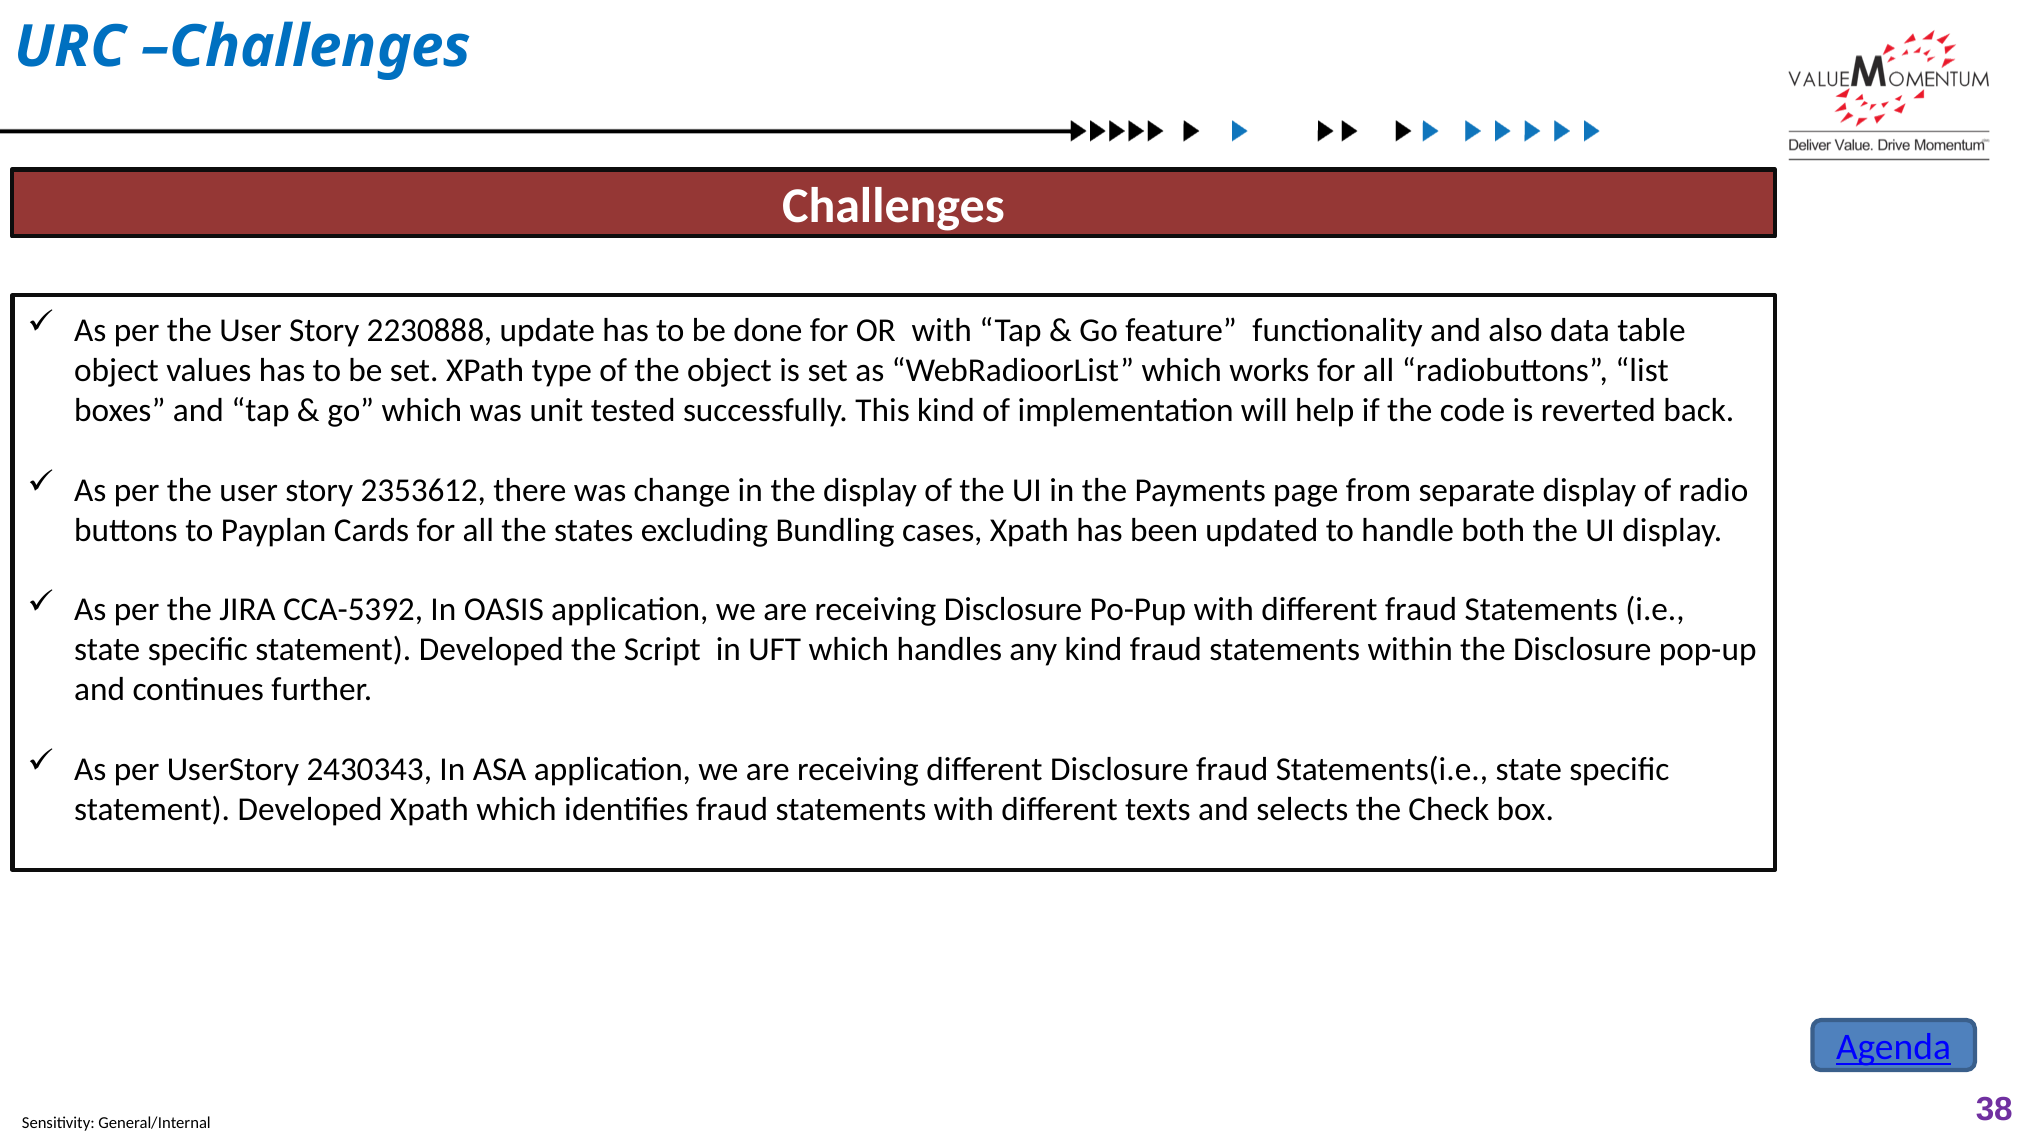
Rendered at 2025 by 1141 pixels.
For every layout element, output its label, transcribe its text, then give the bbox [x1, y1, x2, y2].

text_box Challenges [10, 167, 1777, 238]
picture [1774, 20, 2004, 170]
text_box URC –Challenges [0, 0, 1775, 86]
picture [0, 107, 1630, 152]
text_box Agenda [1810, 1017, 1978, 1073]
text_box As per the User Story 2230888, update has to be done for OR with “Tap & Go feature” functionality and also data table object values has to be set. XPath type of the object is set as “WebRadioorList” which works for all “radiobuttons”, “list boxes” and “tap & go” which was unit tested successfully. This kind of implementation will help if the code is reverted back. As per the user story 2353612, there was change in the display of the UI in the Payments page from separate display of radio buttons to Payplan Cards for all the states excluding Bundling cases, Xpath has been updated to handle both the UI display. As per the JIRA CCA-5392, In OASIS application, we are receiving Disclosure Po-Pup with different fraud Statements (i.e., state specific statement). Developed the Script in UFT which handles any kind fraud statements within the Disclosure pop-up and continues further. As per UserStory 2430343, In ASA application, we are receiving different Disclosure fraud Statements(i.e., state specific statement). Developed Xpath which identifies fraud statements with different texts and selects the Check box. [10, 293, 1777, 872]
